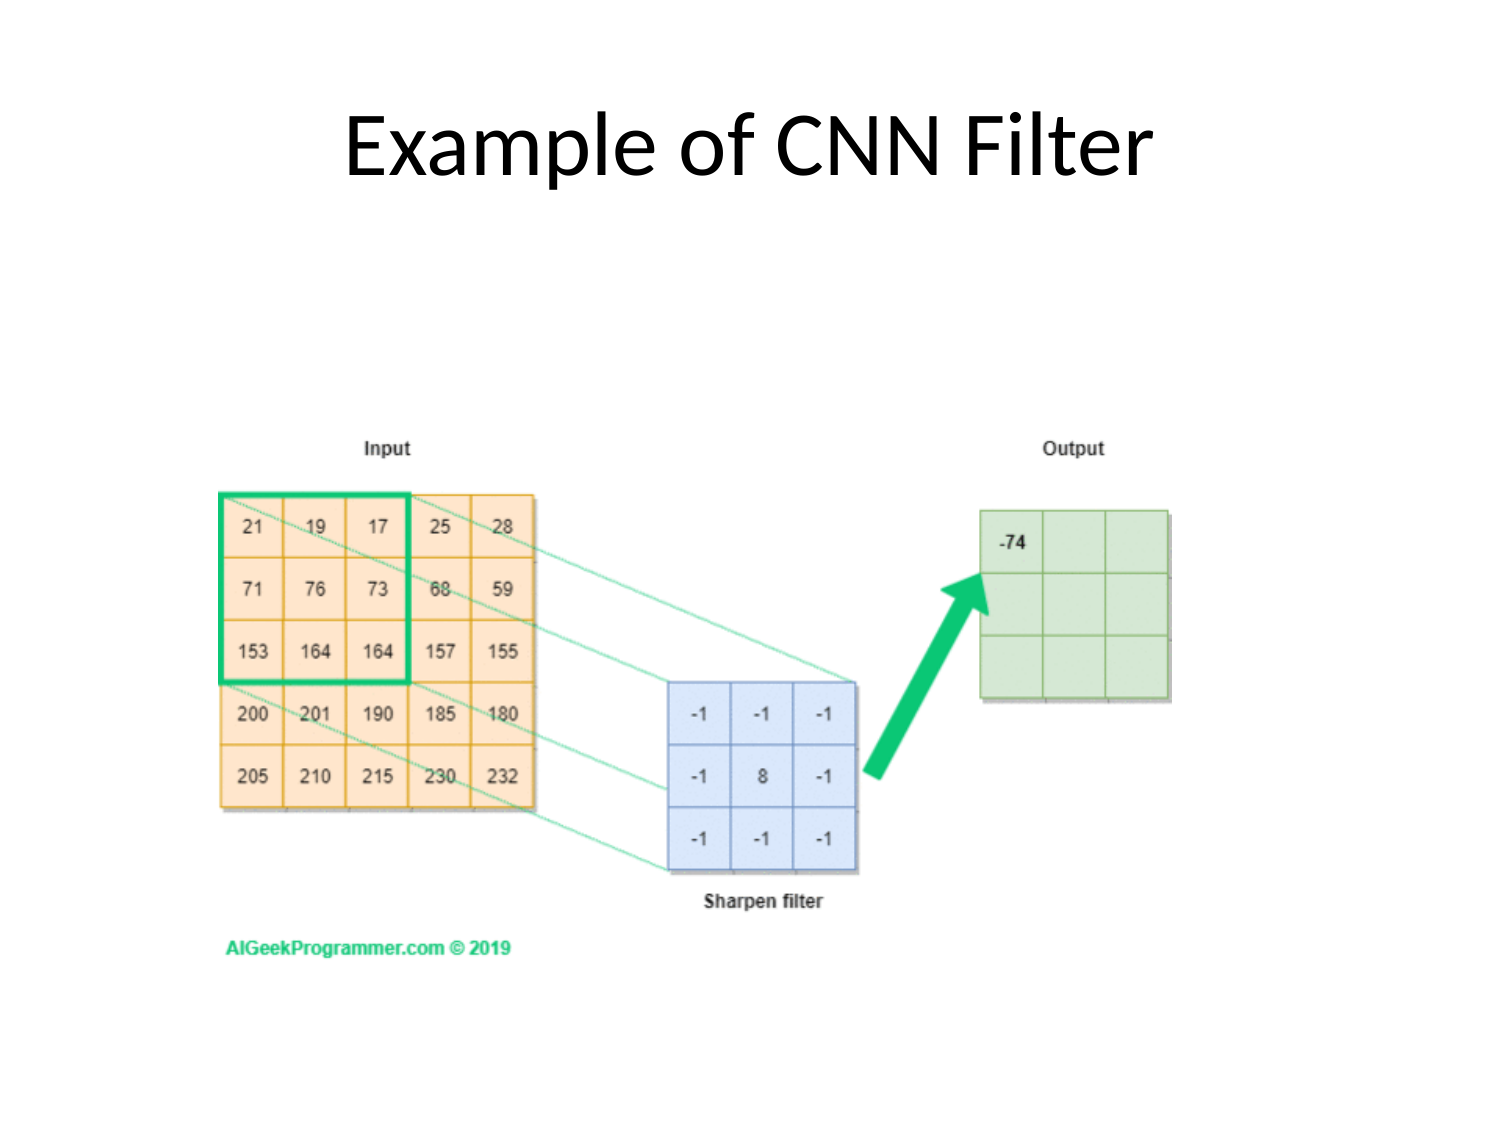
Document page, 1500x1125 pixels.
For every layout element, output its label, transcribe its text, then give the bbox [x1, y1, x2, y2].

picture [218, 432, 1172, 966]
title Example of CNN Filter [75, 45, 1425, 233]
